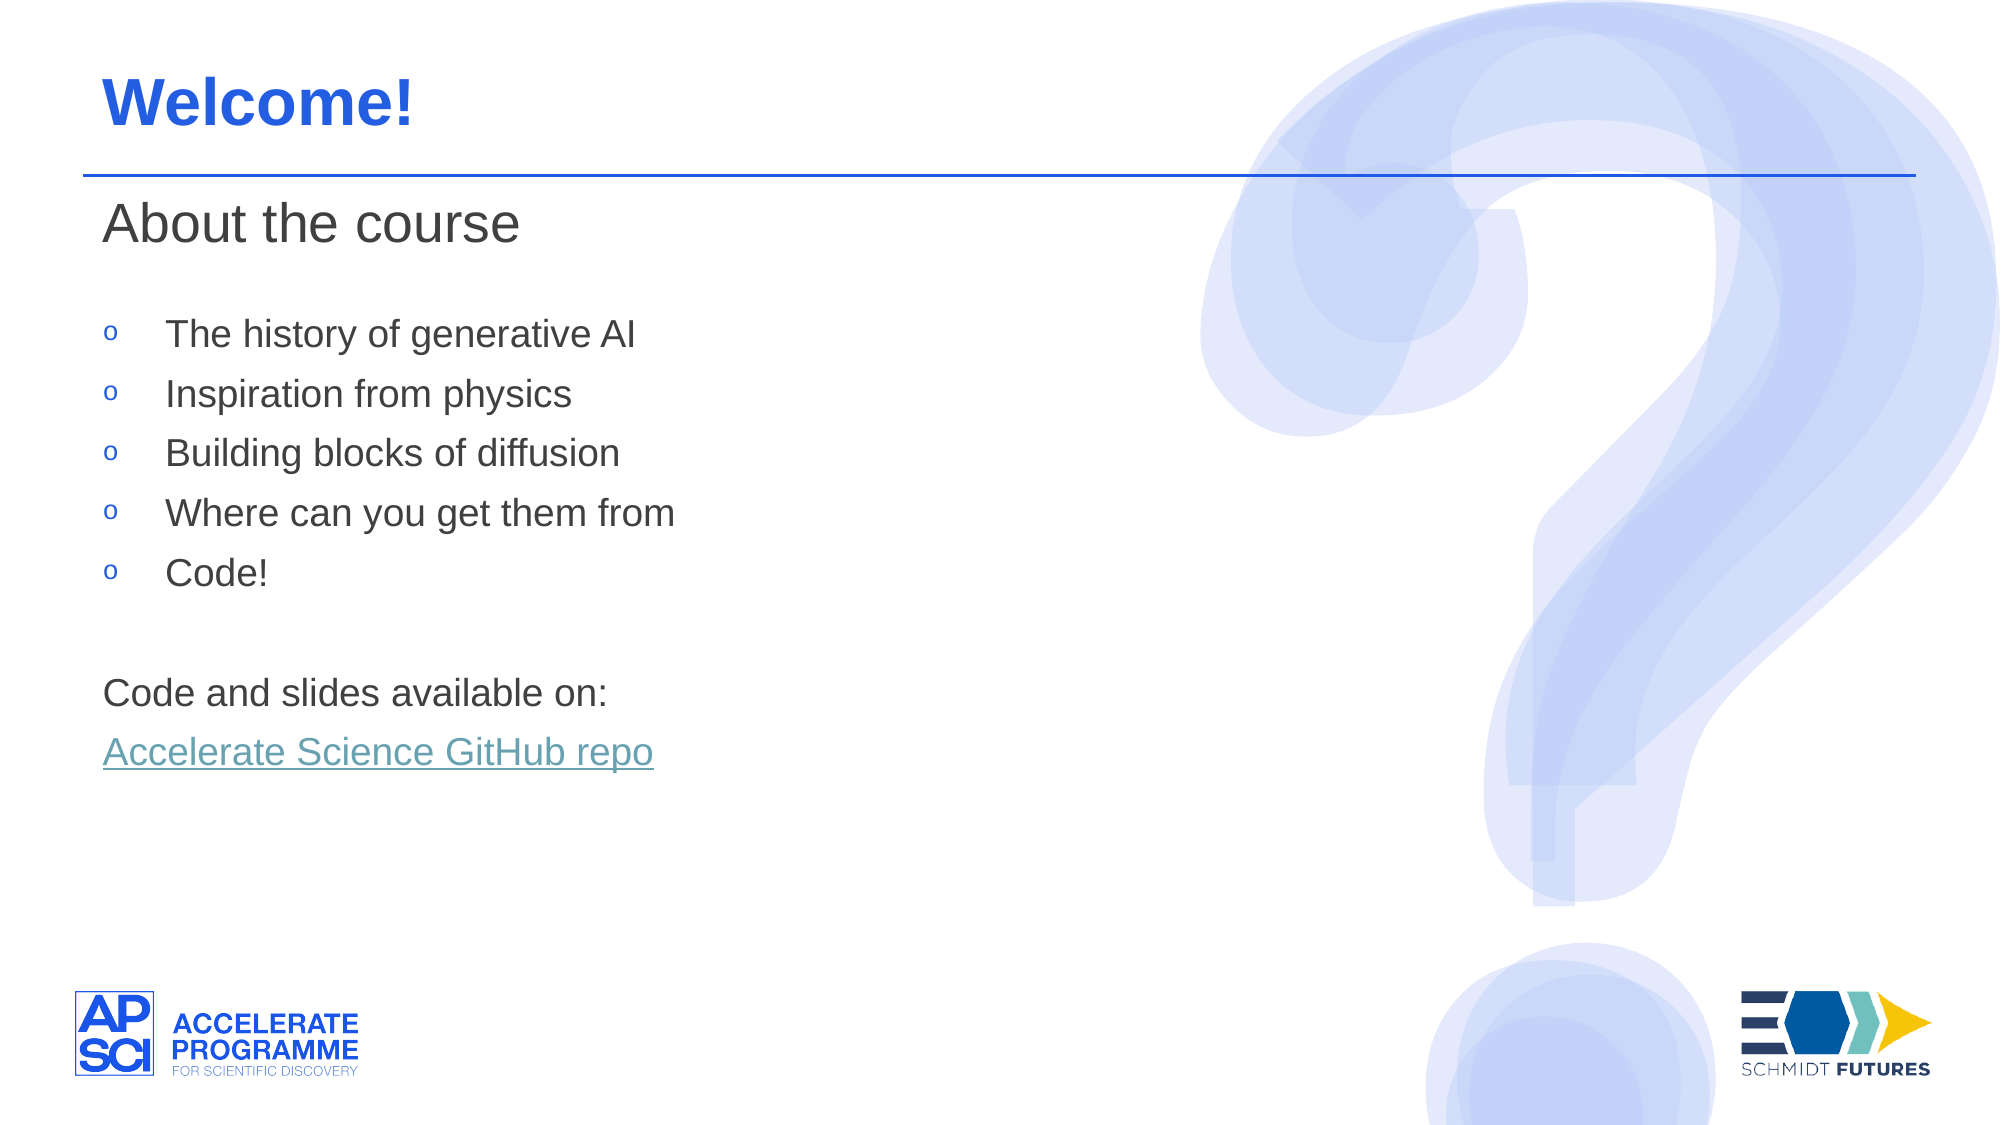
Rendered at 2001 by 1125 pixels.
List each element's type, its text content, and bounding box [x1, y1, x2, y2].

picture [75, 991, 358, 1076]
list The history of generative AI Inspiration from physics Building blocks of diffusion Where can you get them from Code! Code and slides available on: Accelerate Science GitHub repo [82, 306, 1916, 962]
list Welcome! [82, 61, 1916, 166]
picture [1741, 991, 1933, 1076]
list About the course [82, 187, 1916, 287]
